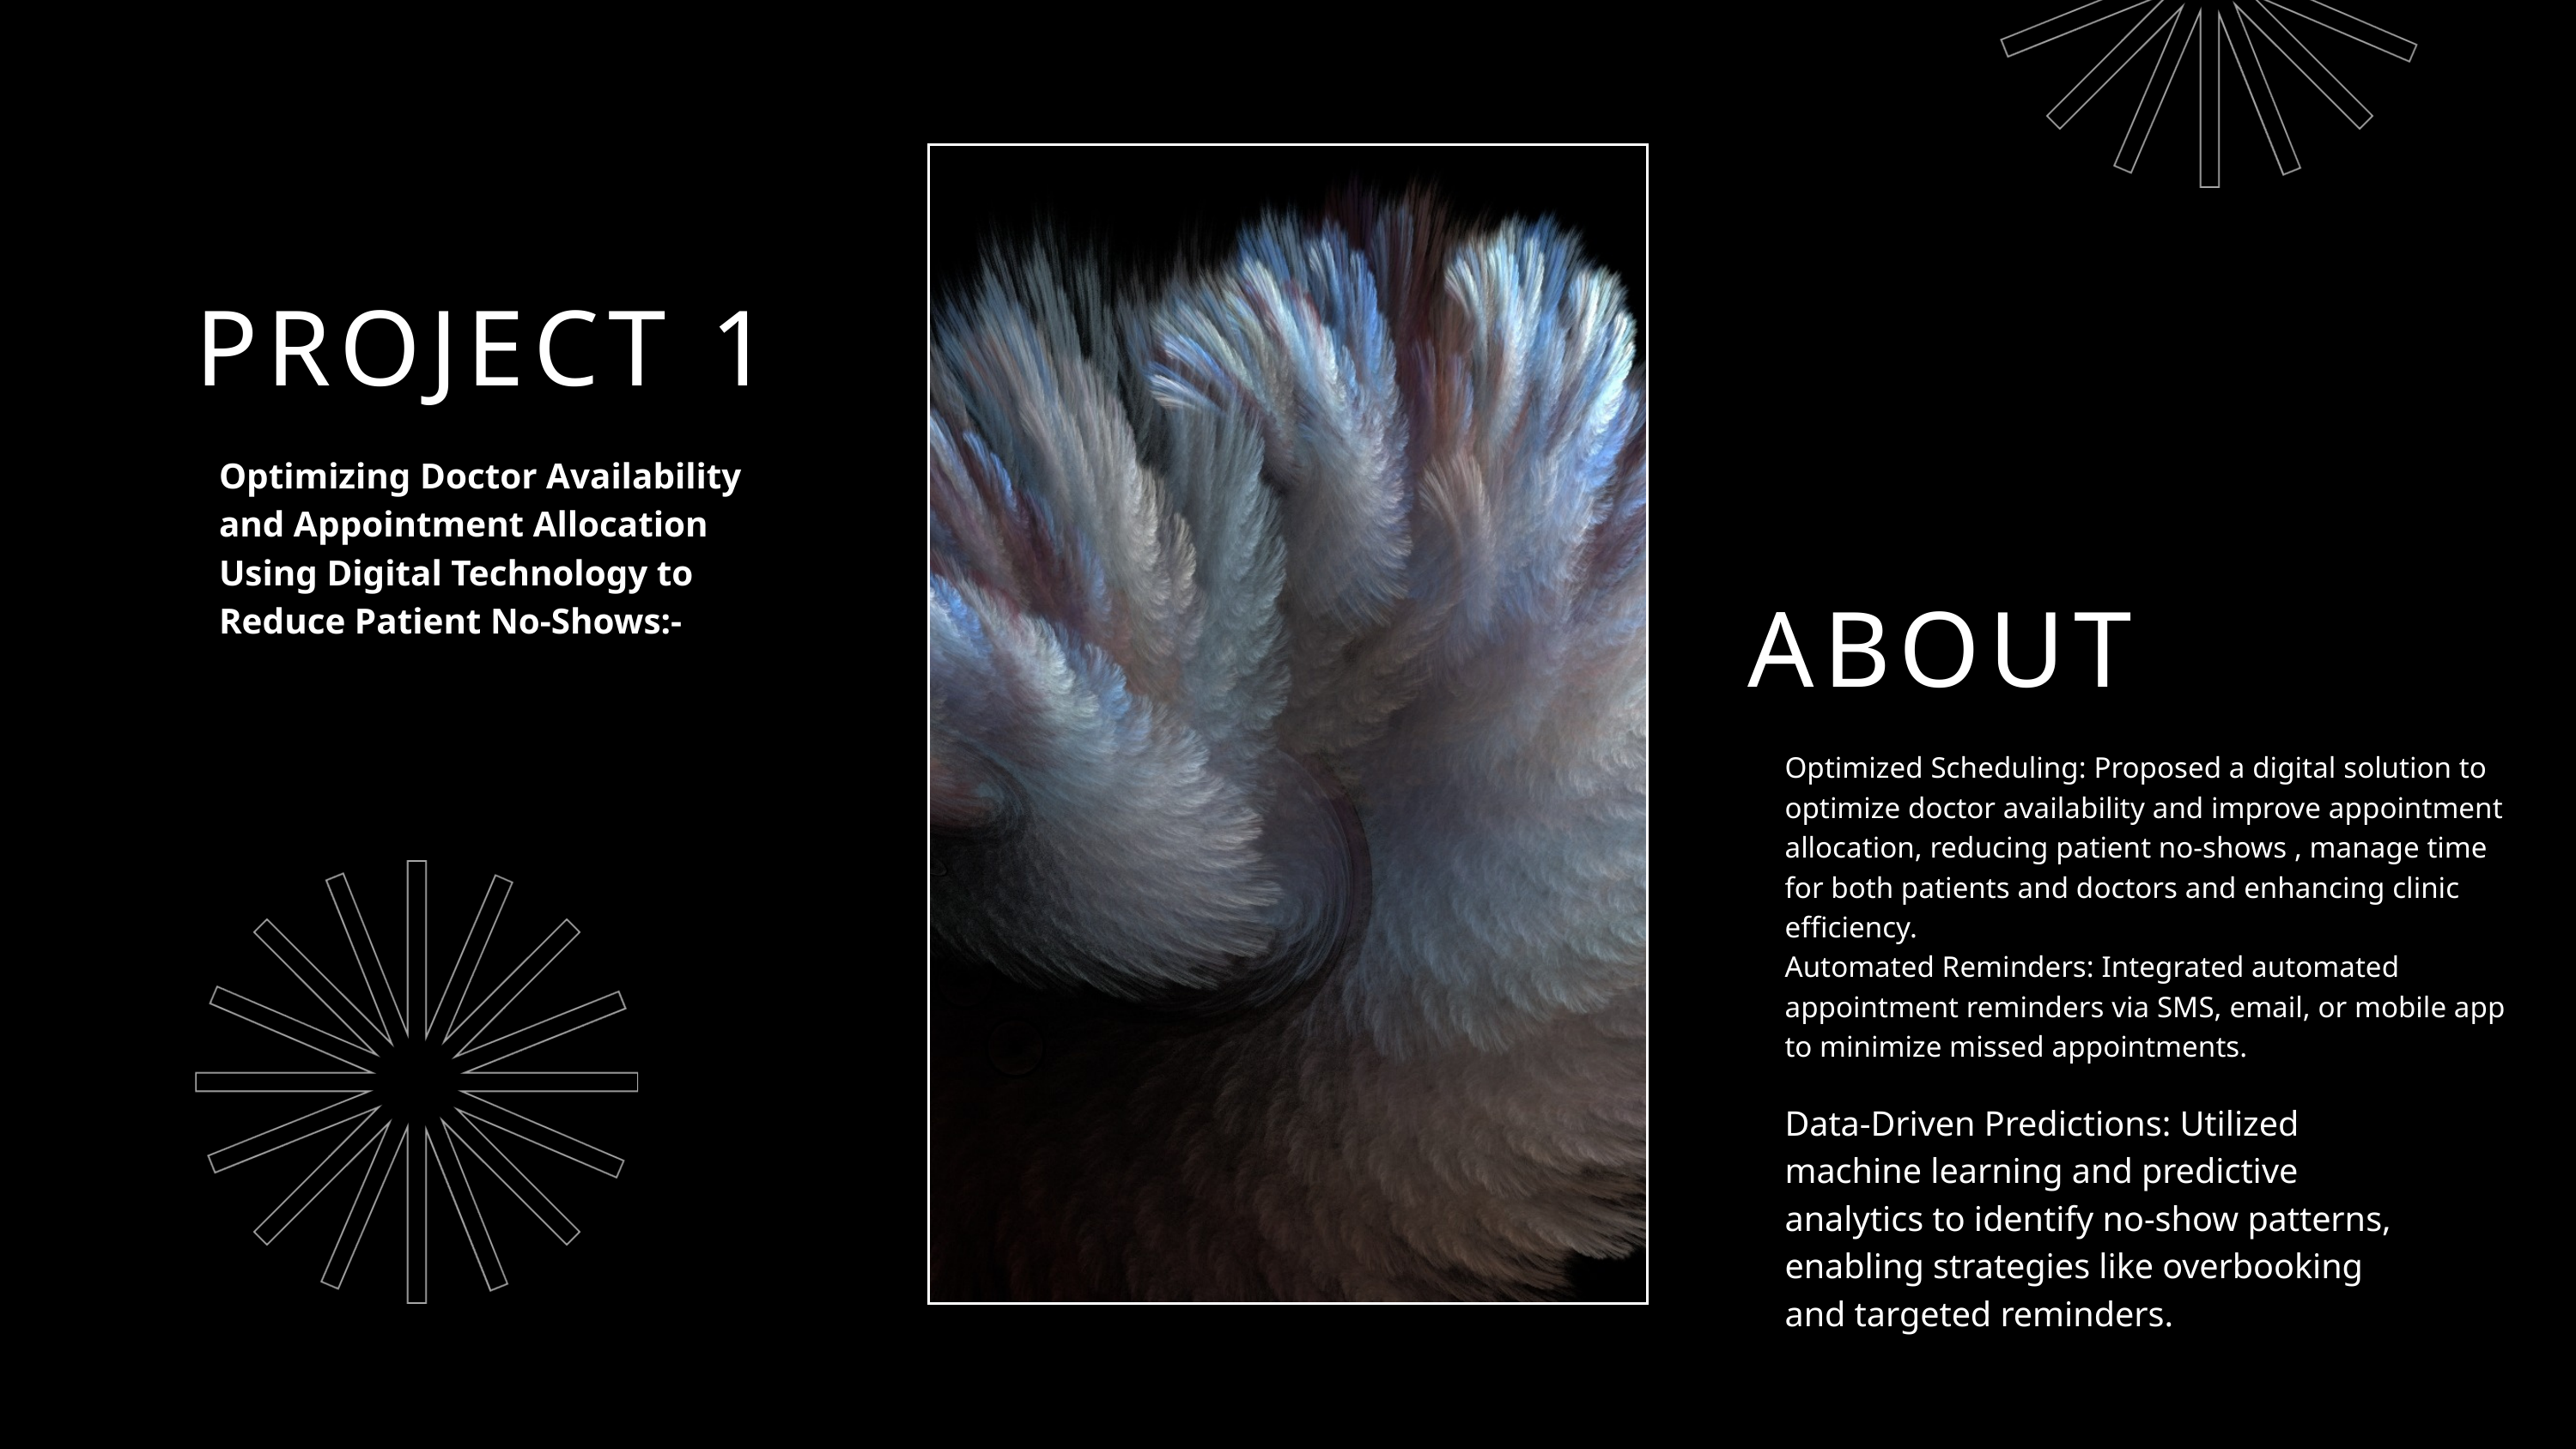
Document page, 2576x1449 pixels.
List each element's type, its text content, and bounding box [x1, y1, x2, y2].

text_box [928, 144, 1648, 1304]
text_box [1988, 0, 2432, 188]
text_box PROJECT 1 [195, 255, 924, 407]
text_box Optimized Scheduling: Proposed a digital solution to optimize doctor availability and improve appointment allocation, reducing patient no-shows , manage time for both patients and doctors and enhancing clinic efficiency. Automated Reminders: Integrated automated appointment reminders via SMS, email, or mobile app to minimize missed appointments. [1784, 744, 2527, 1064]
text_box Data-Driven Predictions: Utilized machine learning and predictive analytics to identify no-show patterns, enabling strategies like overbooking and targeted reminders. [1784, 1095, 2395, 1334]
text_box Optimizing Doctor Availability and Appointment Allocation Using Digital Technology to Reduce Patient No-Shows:- [219, 446, 765, 642]
text_box ABOUT [1747, 556, 2432, 708]
text_box [195, 860, 639, 1304]
